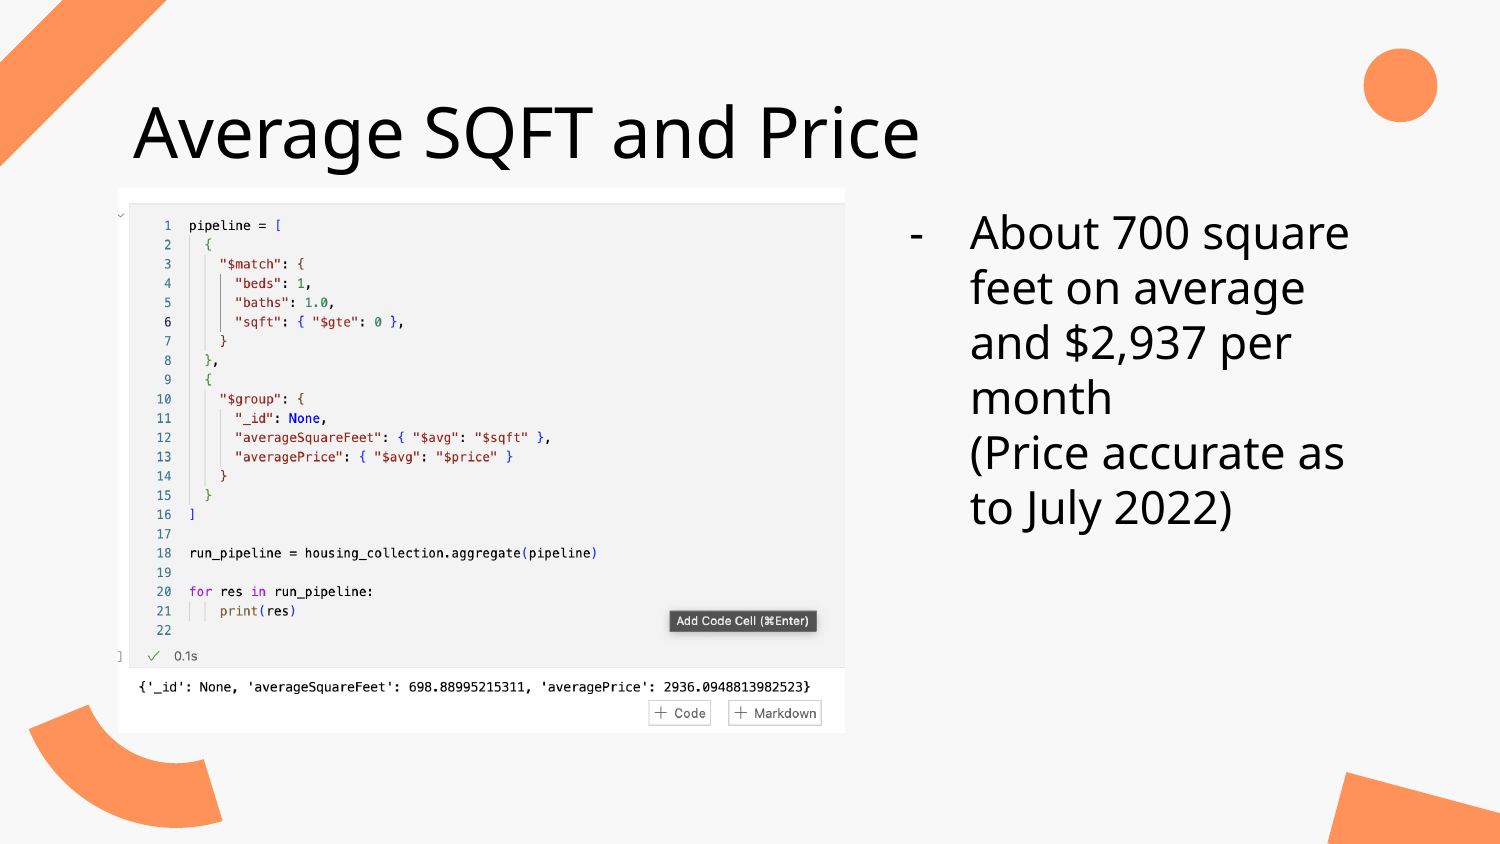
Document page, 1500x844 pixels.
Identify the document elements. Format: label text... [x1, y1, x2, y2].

subtitle About 700 square feet on average and $2,937 per month (Price accurate as to July 2022) [879, 188, 1382, 733]
title Average SQFT and Price [118, 72, 1382, 167]
picture [117, 188, 845, 733]
